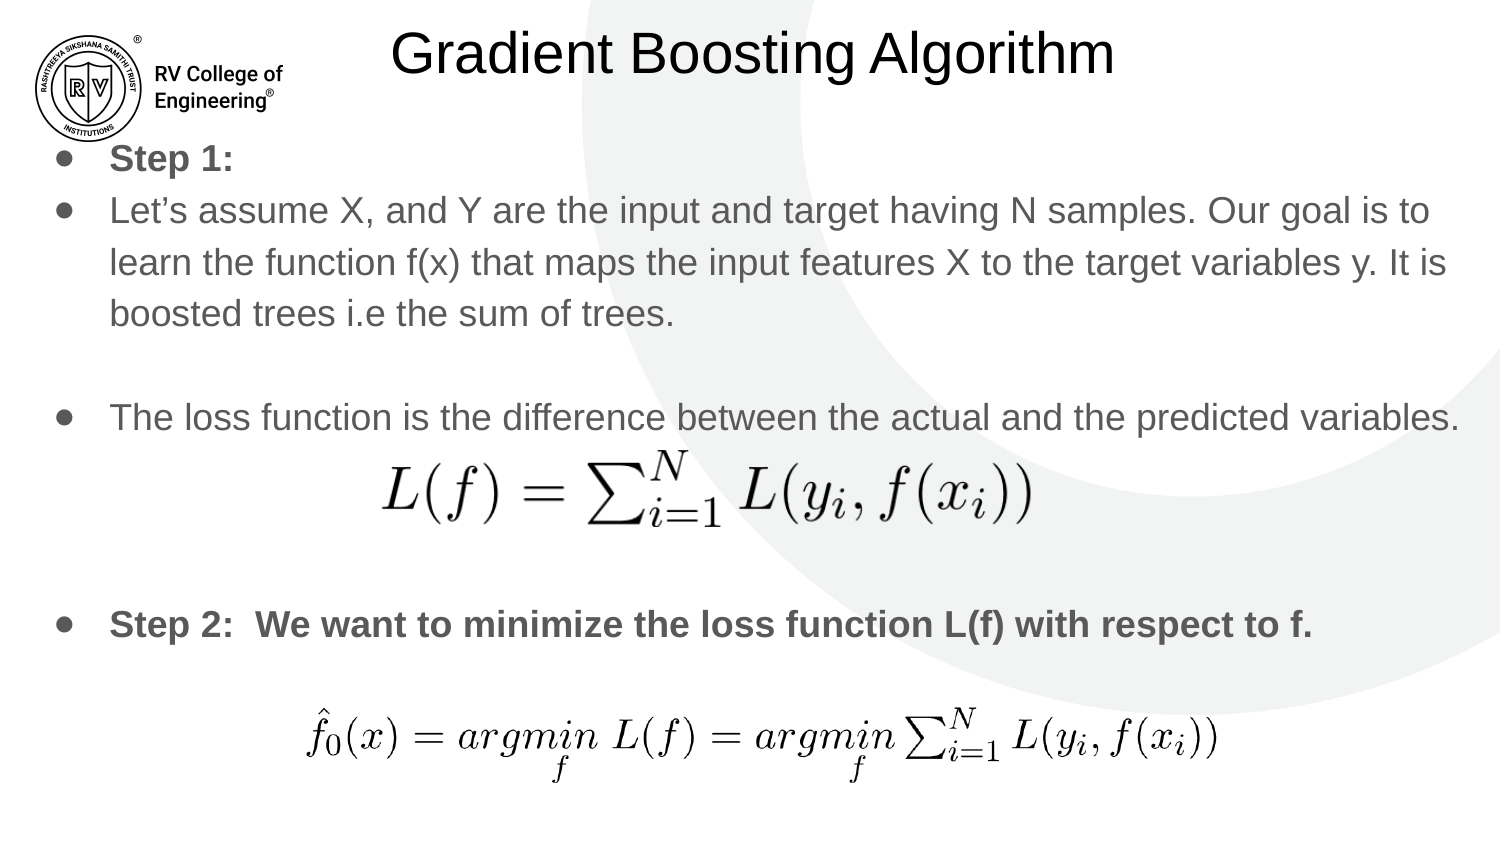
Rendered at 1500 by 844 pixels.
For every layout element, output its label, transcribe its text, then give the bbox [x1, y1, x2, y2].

picture [303, 706, 1220, 784]
picture [0, 0, 1500, 844]
list Step 1: Let’s assume X, and Y are the input and target having N samples. Our goal is to learn the function f(x) that maps the input features X to the target variables y. It is boosted trees i.e the sum of trees. The loss function is the difference between the actual and the predicted variables. Step 2: We want to minimize the loss function L(f) with respect to f. [19, 112, 1488, 825]
title Gradient Boosting Algorithm [375, 0, 1438, 112]
picture [374, 450, 1041, 527]
